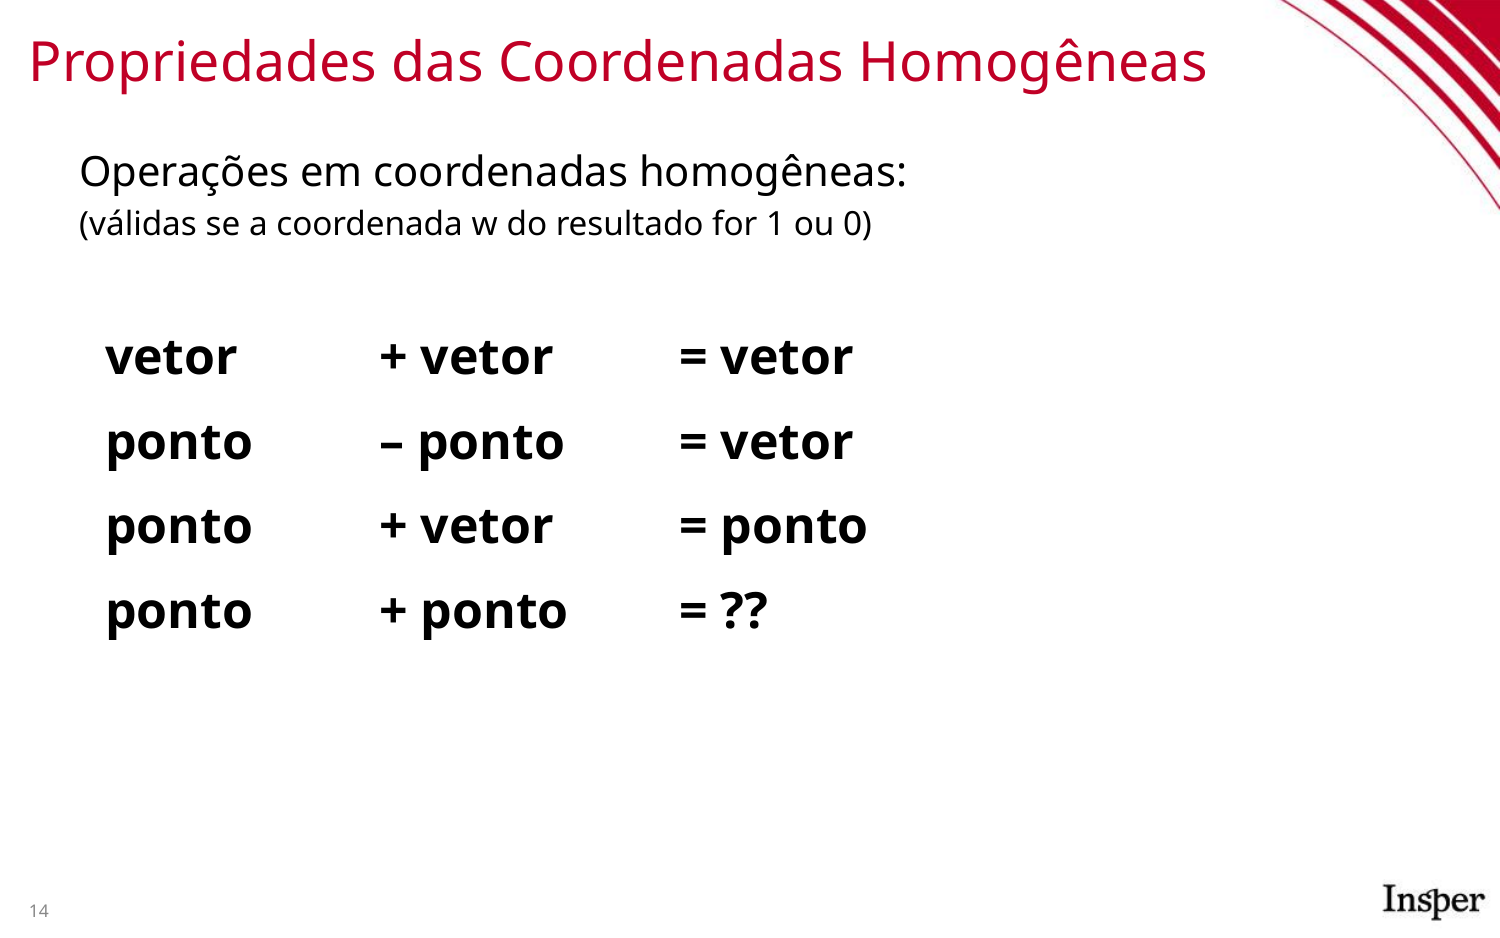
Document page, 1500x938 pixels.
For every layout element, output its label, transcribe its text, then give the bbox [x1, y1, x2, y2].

list Operações em coordenadas homogêneas: (válidas se a coordenada w do resultado for 1 ou 0) vetor + vetor = vetor ponto – ponto = vetor ponto + vetor = ponto ponto + ponto = ?? [64, 137, 1447, 876]
slide_number 14 [0, 887, 78, 938]
picture [249, 0, 1500, 938]
title Propriedades das Coordenadas Homogêneas [13, 18, 1397, 104]
